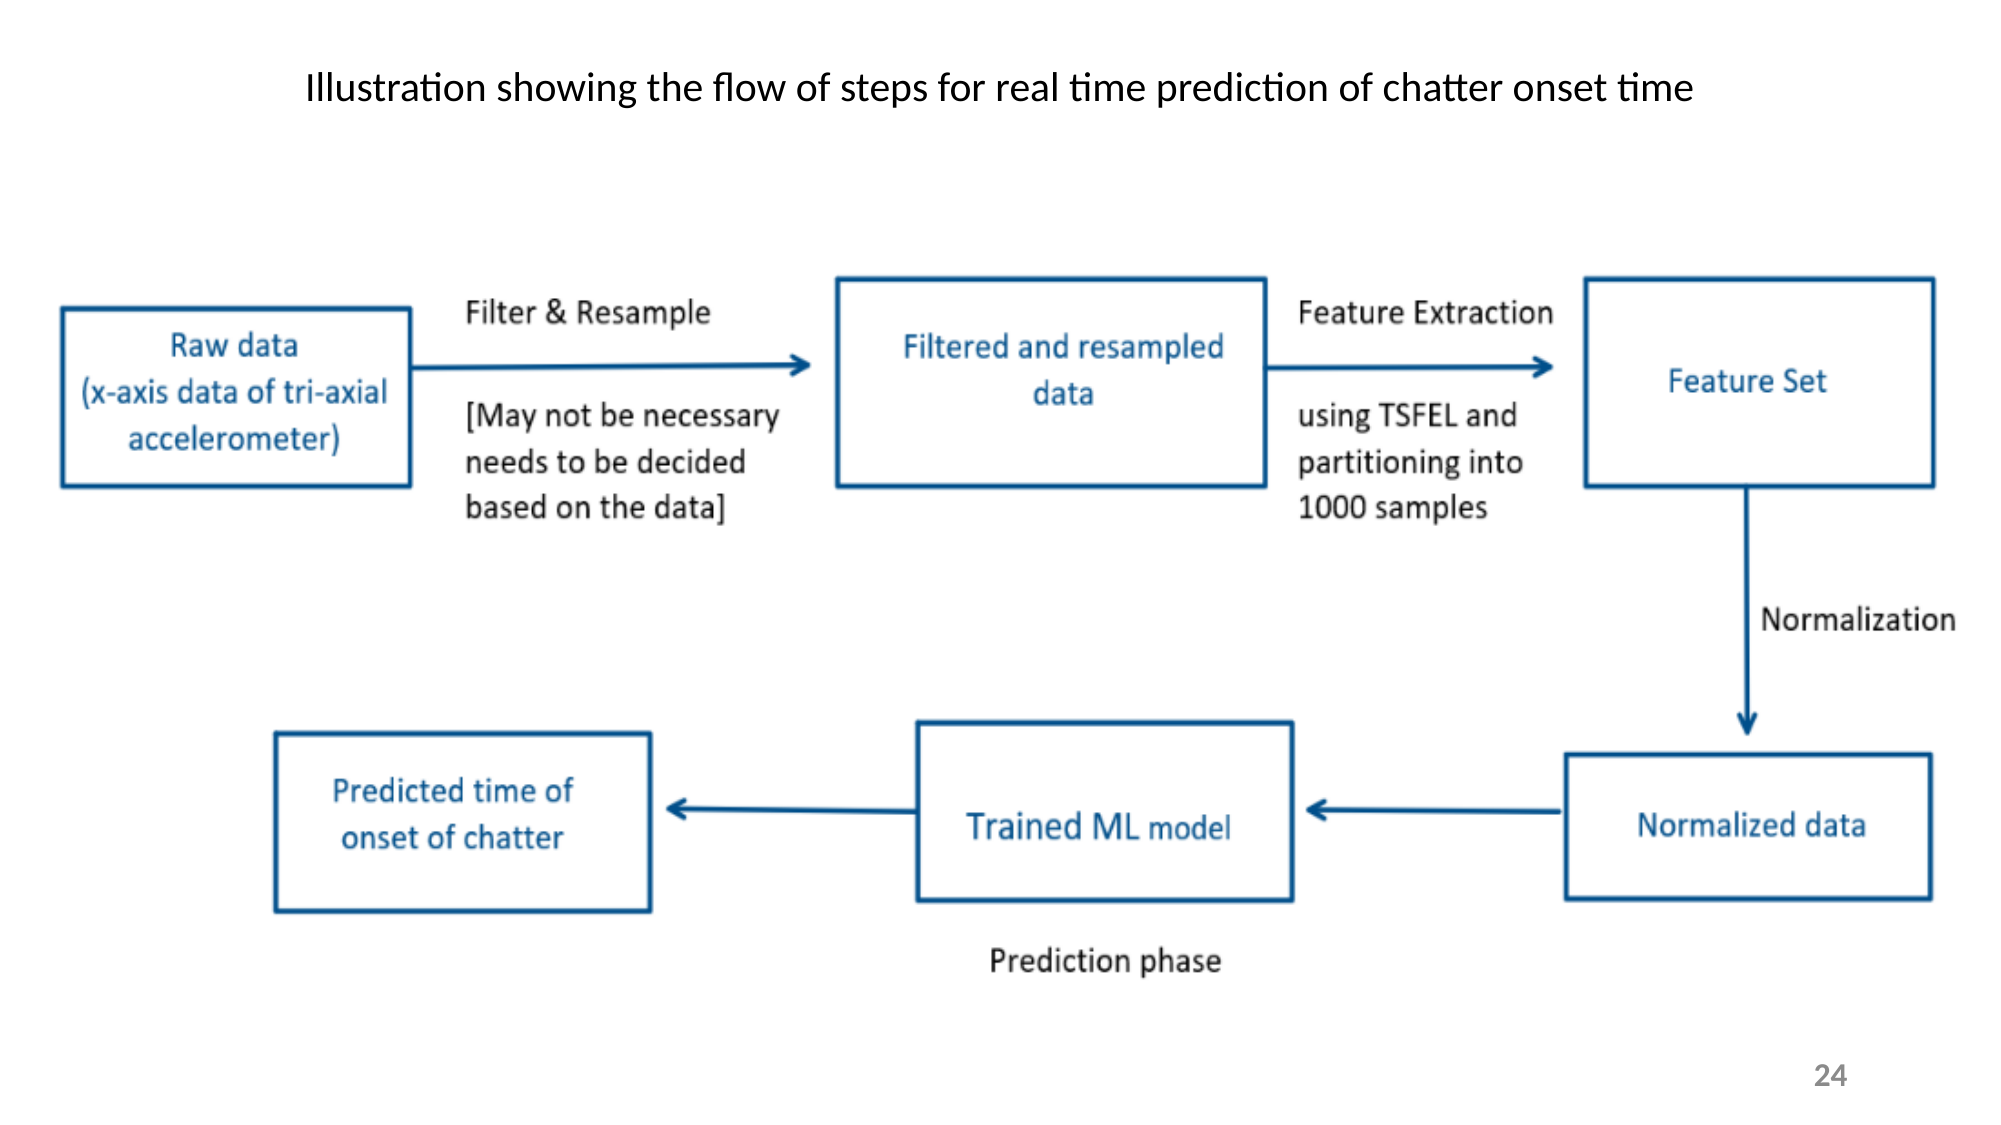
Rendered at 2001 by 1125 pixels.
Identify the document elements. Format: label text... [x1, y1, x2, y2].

slide_number 24 [1785, 1042, 1863, 1103]
text_box Illustration showing the flow of steps for real time prediction of chatter onset time [0, 52, 2000, 118]
picture [0, 238, 2000, 1005]
